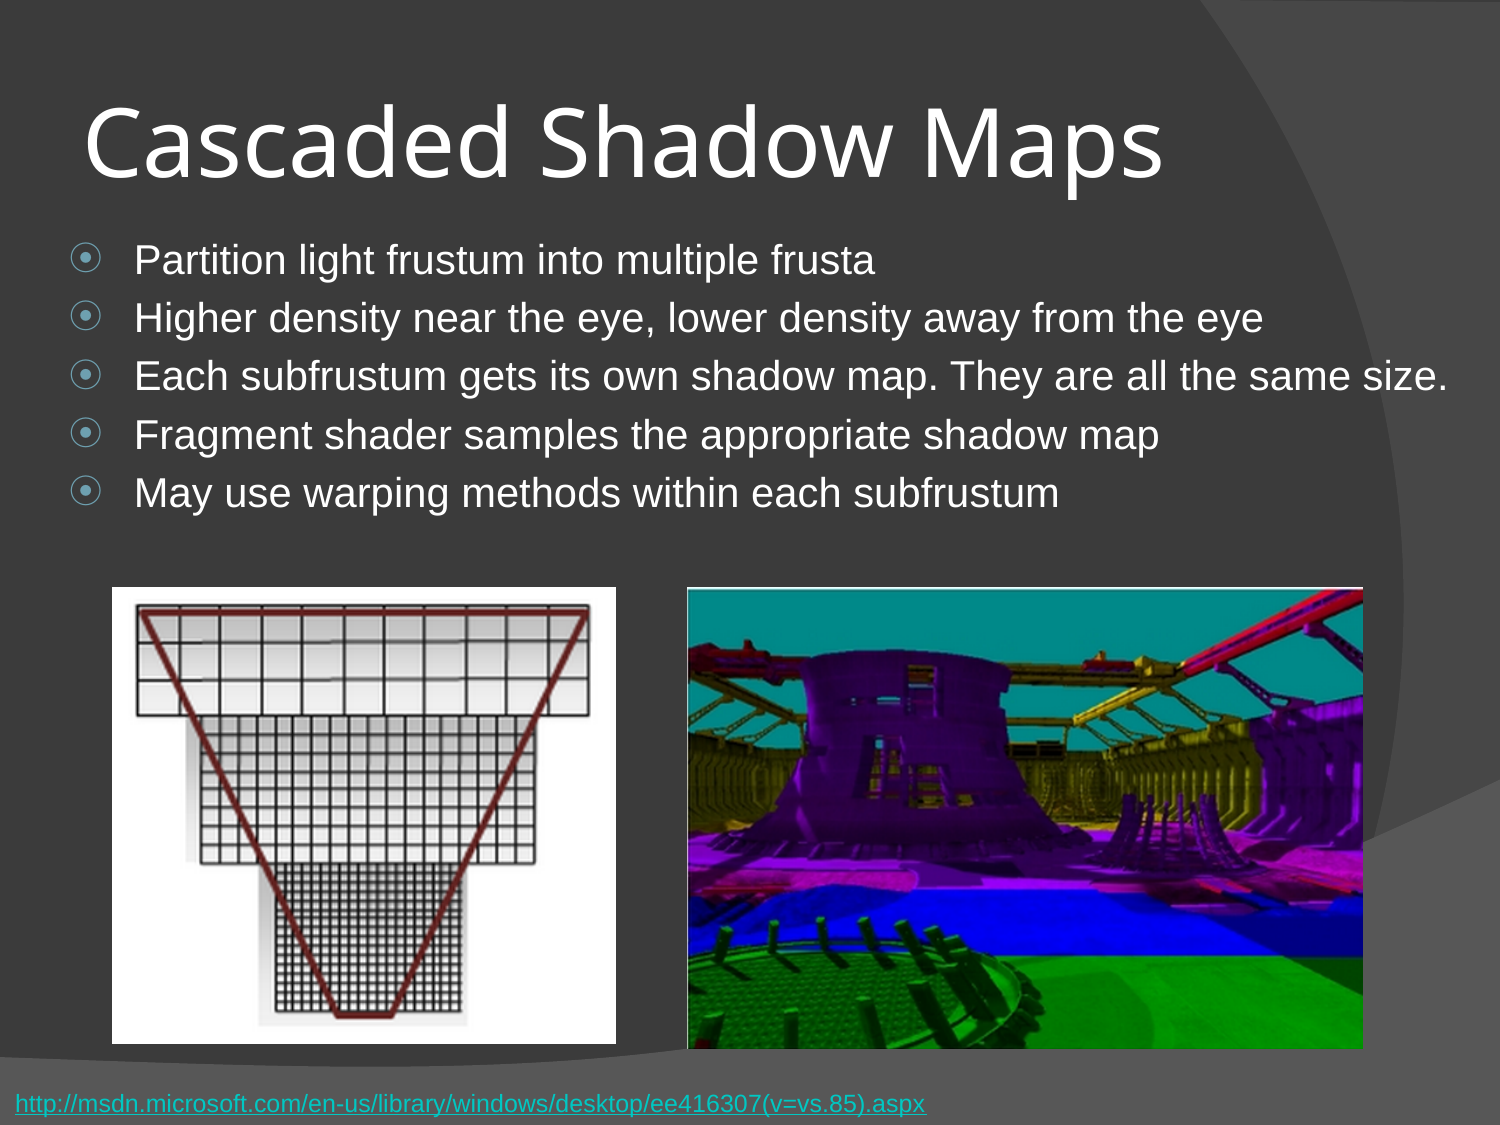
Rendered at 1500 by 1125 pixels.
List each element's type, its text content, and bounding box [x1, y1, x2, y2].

picture [687, 587, 1363, 1049]
title Cascaded Shadow Maps [75, 45, 1300, 224]
picture [112, 587, 616, 1044]
text_box http://msdn.microsoft.com/en-us/library/windows/desktop/ee416307(v=vs.85).aspx [0, 1079, 1450, 1125]
list Partition light frustum into multiple frusta Higher density near the eye, lower density away from the eye Each subfrustum gets its own shadow map. They are all the same size. Fragment shader samples the appropriate shadow map May use warping methods within each subfrustum [50, 224, 1475, 968]
